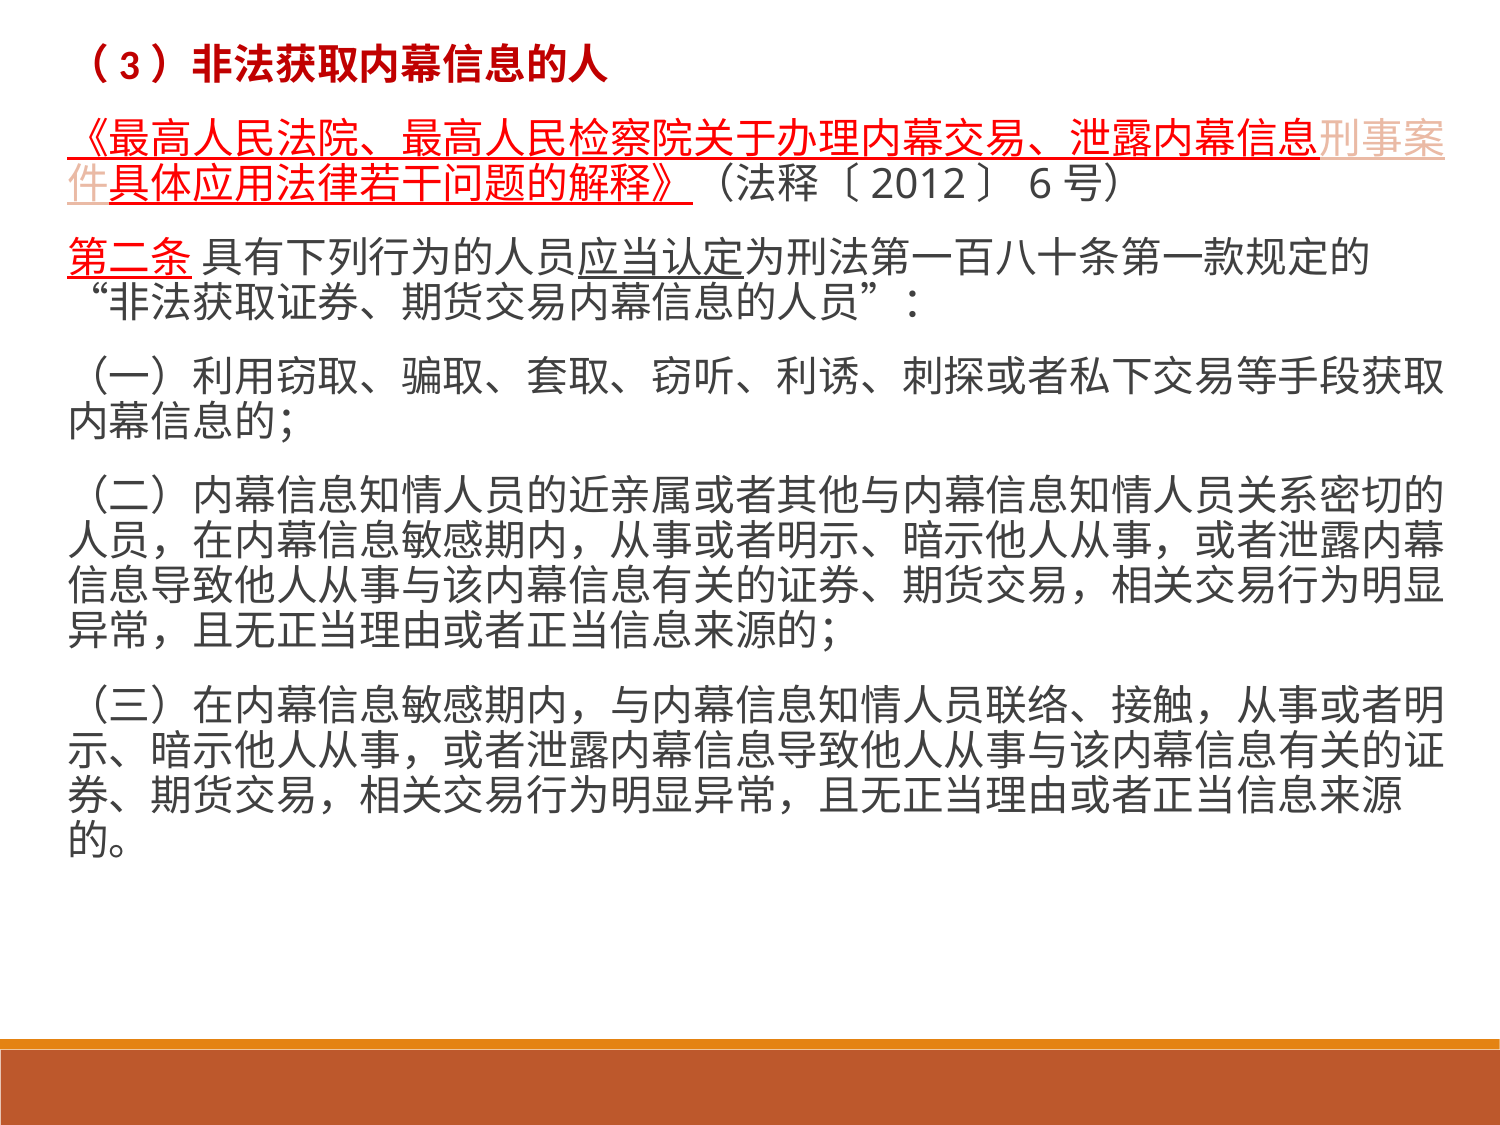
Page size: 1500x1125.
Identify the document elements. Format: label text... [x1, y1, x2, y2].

list （3）非法获取内幕信息的人 《最高人民法院、最高人民检察院关于办理内幕交易、泄露内幕信息刑事案件具体应用法律若干问题的解释》（法释〔2012〕6号） 第二条 具有下列行为的人员应当认定为刑法第一百八十条第一款规定的“非法获取证券、期货交易内幕信息的人员”： （一）利用窃取、骗取、套取、窃听、利诱、刺探或者私下交易等手段获取内幕信息的； （二）内幕信息知情人员的近亲属或者其他与内幕信息知情人员关系密切的人员，在内幕信息敏感期内，从事或者明示、暗示他人从事，或者泄露内幕信息导致他人从事与该内幕信息有关的证券、期货交易，相关交易行为明显异常，且无正当理由或者正当信息来源的； （三）在内幕信息敏感期内，与内幕信息知情人员联络、接触，从事或者明示、暗示他人从事，或者泄露内幕信息导致他人从事与该内幕信息有关的证券、期货交易，相关交易行为明显异常，且无正当理由或者正当信息来源的。 [52, 35, 1448, 914]
